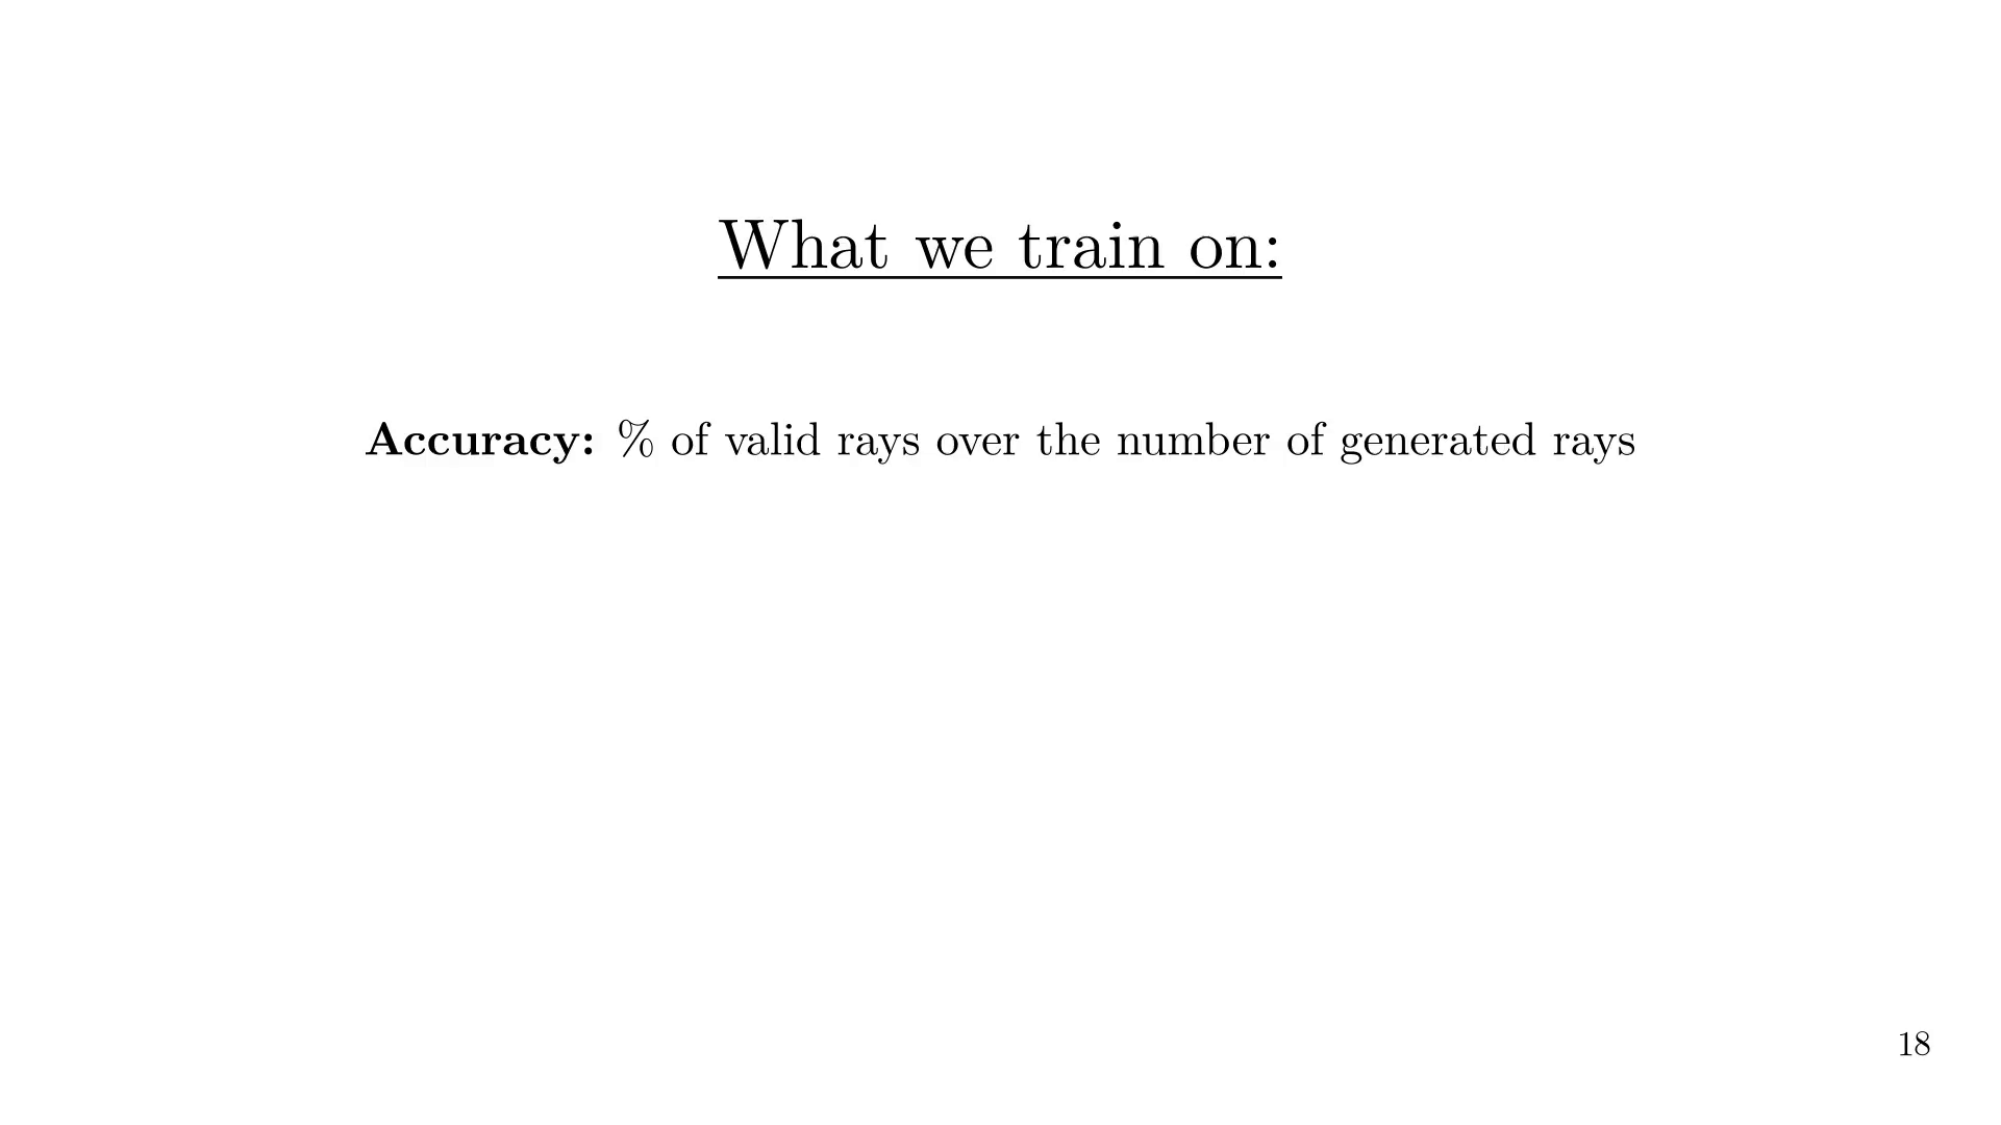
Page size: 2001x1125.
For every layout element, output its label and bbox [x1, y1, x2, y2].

text_box [0, 0, 2000, 1125]
